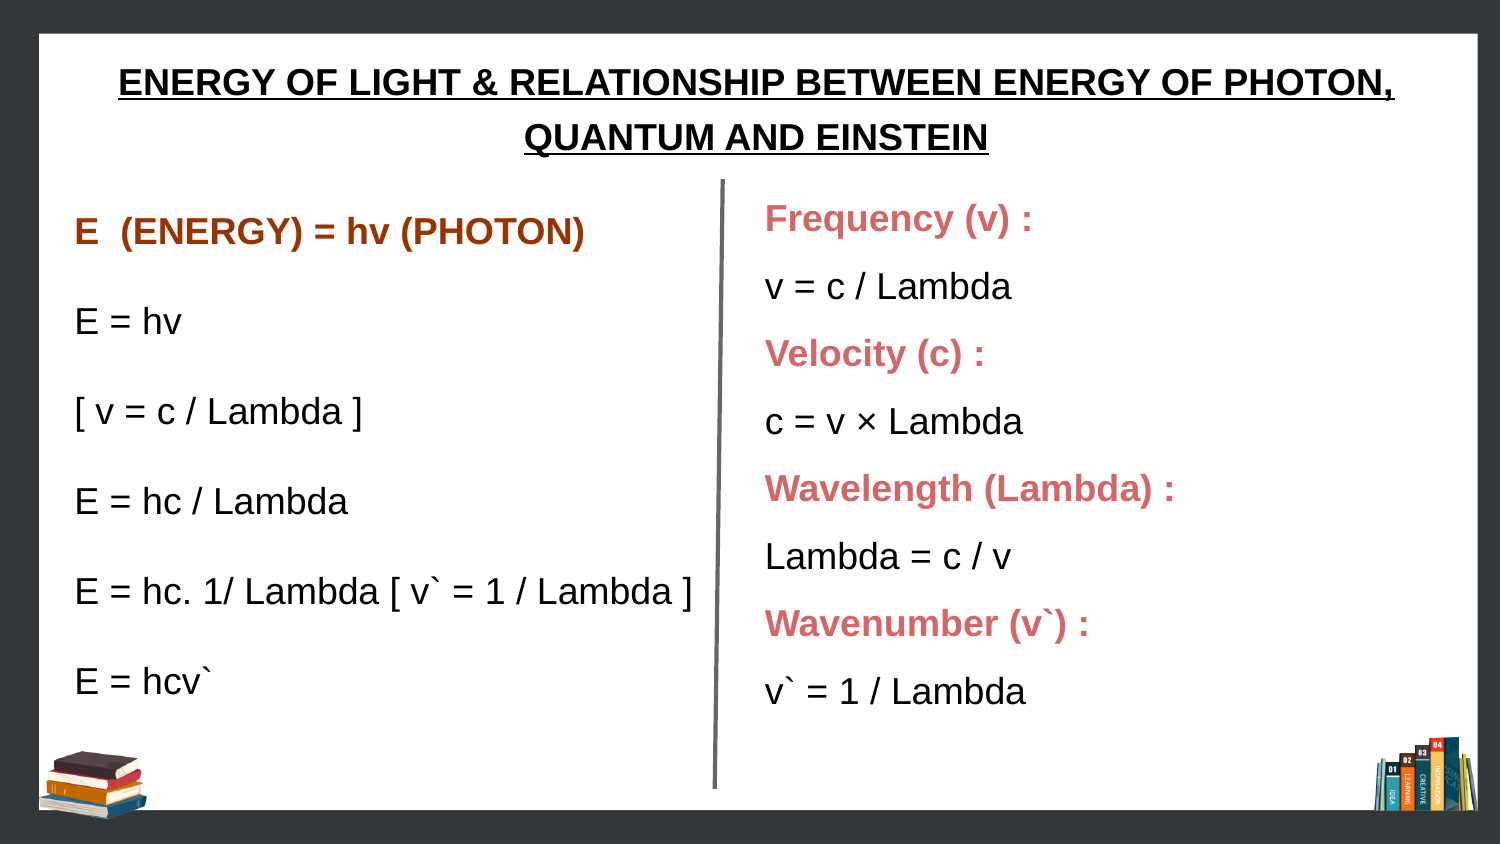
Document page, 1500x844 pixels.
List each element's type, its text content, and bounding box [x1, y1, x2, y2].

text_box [501, 270, 936, 698]
text_box E (ENERGY) = hv (PHOTON) E = hv [ v = c / Lambda ] E = hc / Lambda E = hc. 1/ Lambda [ v` = 1 / Lambda ] E = hcv` [59, 154, 716, 710]
text_box ENERGY OF LIGHT & RELATIONSHIP BETWEEN ENERGY OF PHOTON, QUANTUM AND EINSTEIN [59, 40, 1454, 166]
picture [39, 751, 147, 819]
picture [1374, 737, 1478, 811]
text_box Frequency (v) : v = c / Lambda Velocity (c) : c = v × Lambda Wavelength (Lambda) : Lambda = c / v Wavenumber (v`) : v` = 1 / Lambda [750, 164, 1407, 720]
